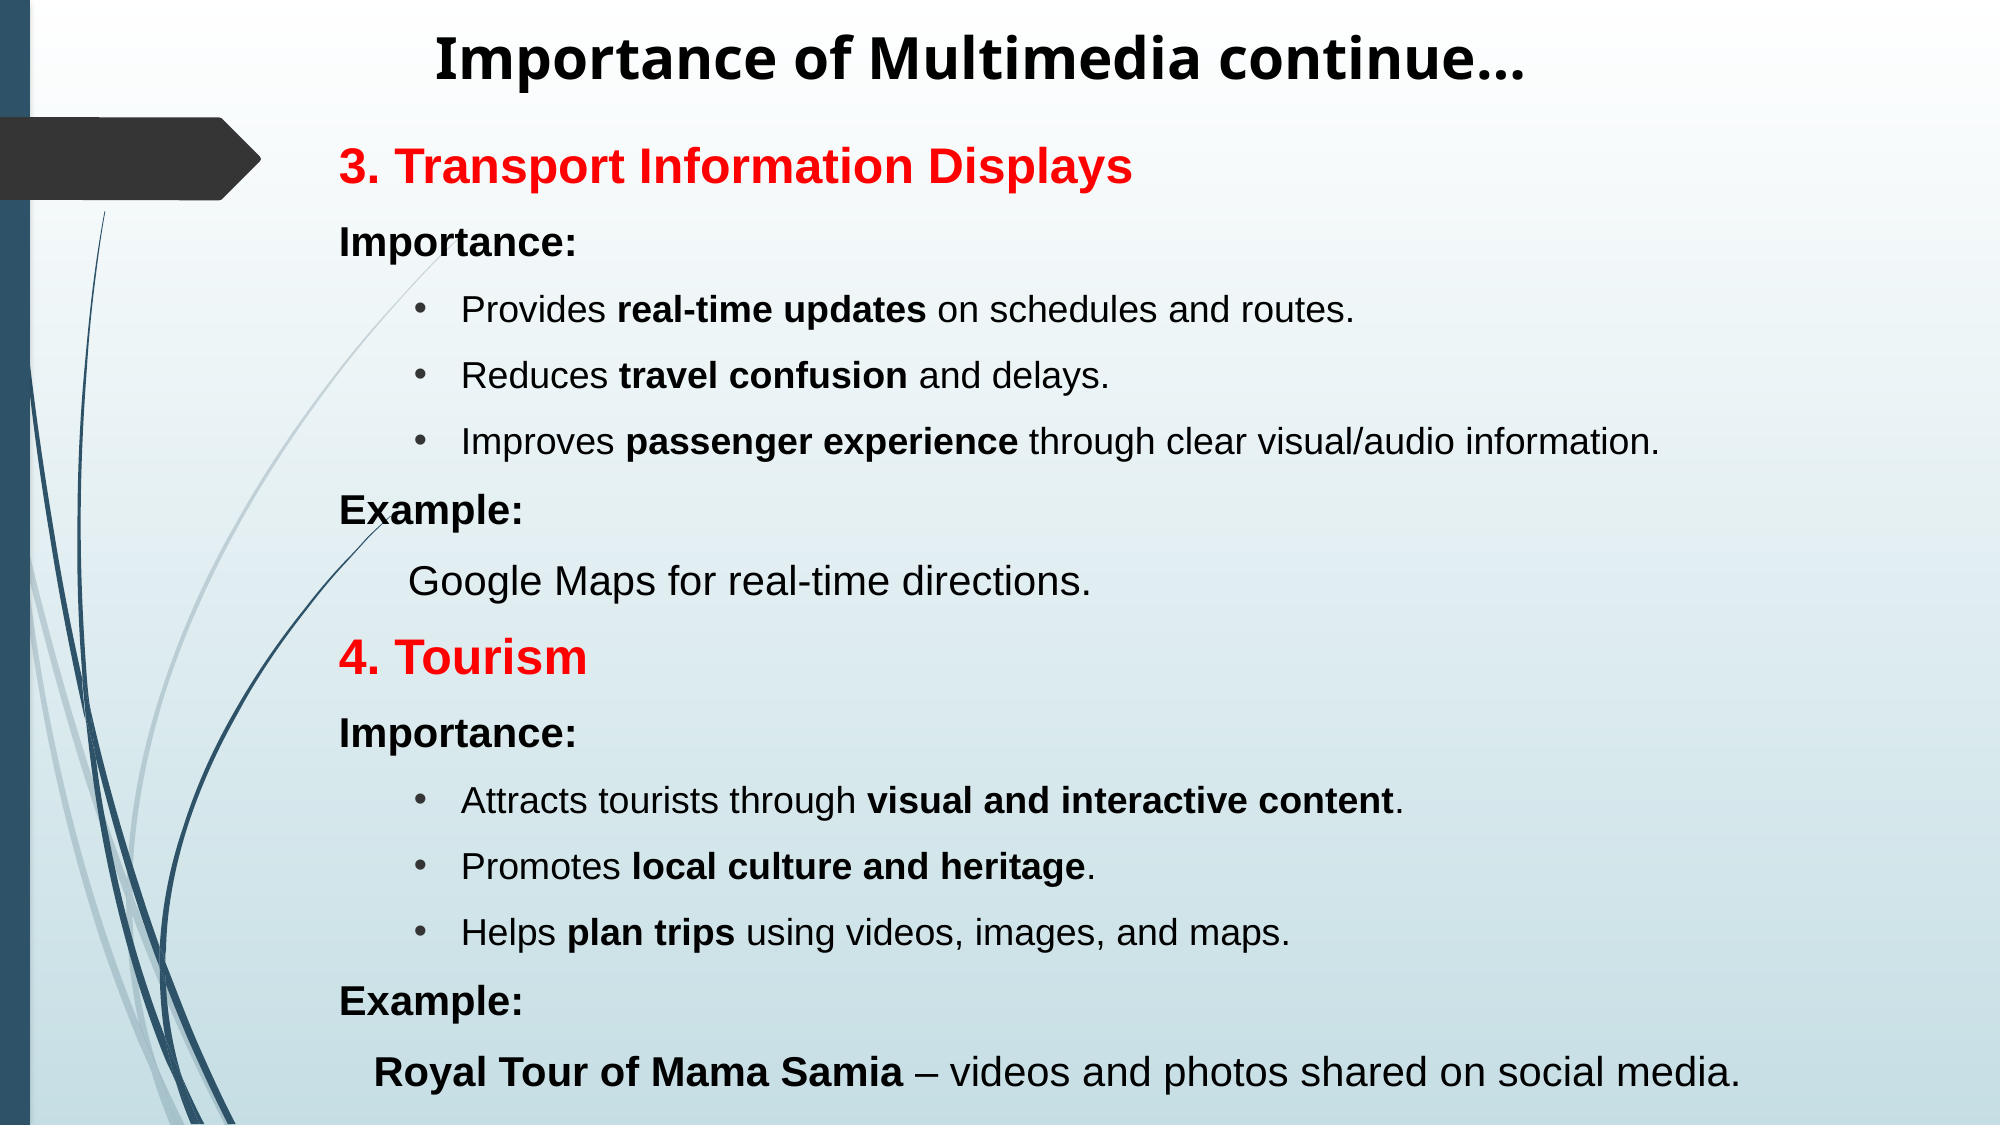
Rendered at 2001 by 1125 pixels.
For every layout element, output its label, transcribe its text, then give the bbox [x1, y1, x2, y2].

list 3. Transport Information Displays Importance: Provides real-time updates on schedules and routes. Reduces travel confusion and delays. Improves passenger experience through clear visual/audio information. Example: Google Maps for real-time directions. 4. Tourism Importance: Attracts tourists through visual and interactive content. Promotes local culture and heritage. Helps plan trips using videos, images, and maps. Example: Royal Tour of Mama Samia – videos and photos shared on social media. [323, 126, 1926, 1125]
title Importance of Multimedia continue… [304, 13, 1658, 106]
